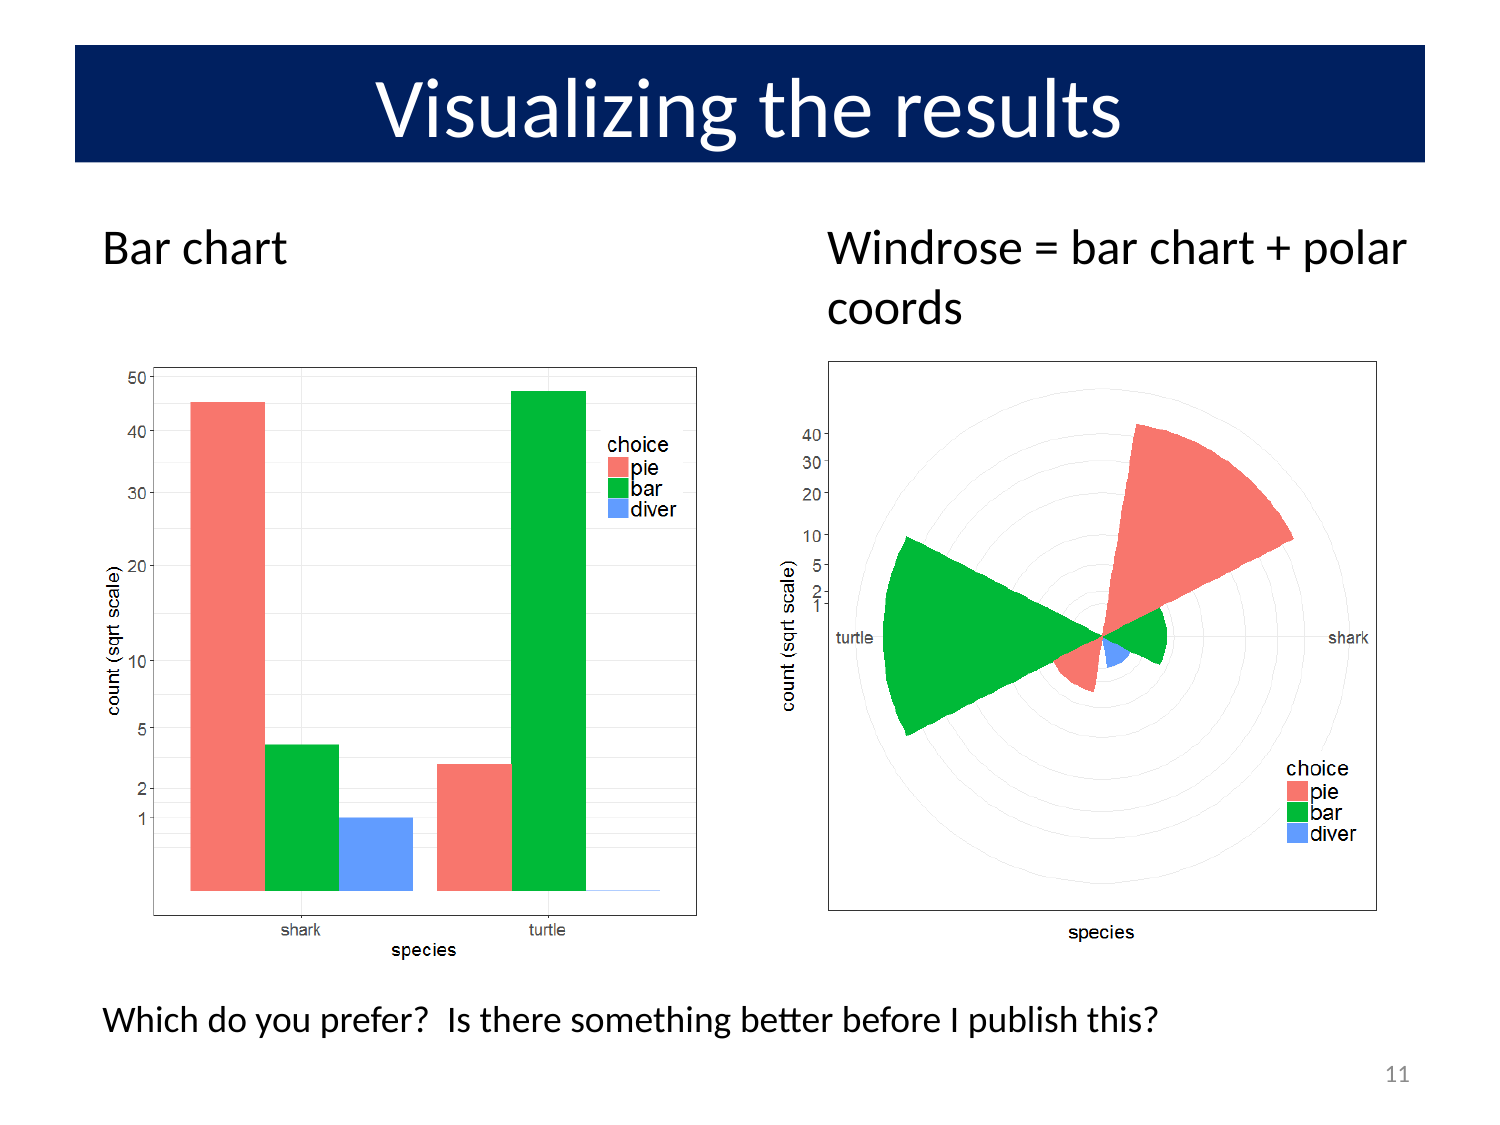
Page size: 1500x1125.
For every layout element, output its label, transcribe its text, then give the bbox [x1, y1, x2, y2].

text_box Which do you prefer? Is there something better before I publish this? [87, 987, 1238, 1048]
title Visualizing the results [75, 45, 1425, 163]
picture [774, 347, 1384, 949]
slide_number 11 [1074, 1042, 1425, 1103]
text_box Bar chart [87, 207, 713, 282]
picture [99, 362, 702, 963]
text_box Windrose = bar chart + polar coords [812, 207, 1425, 342]
